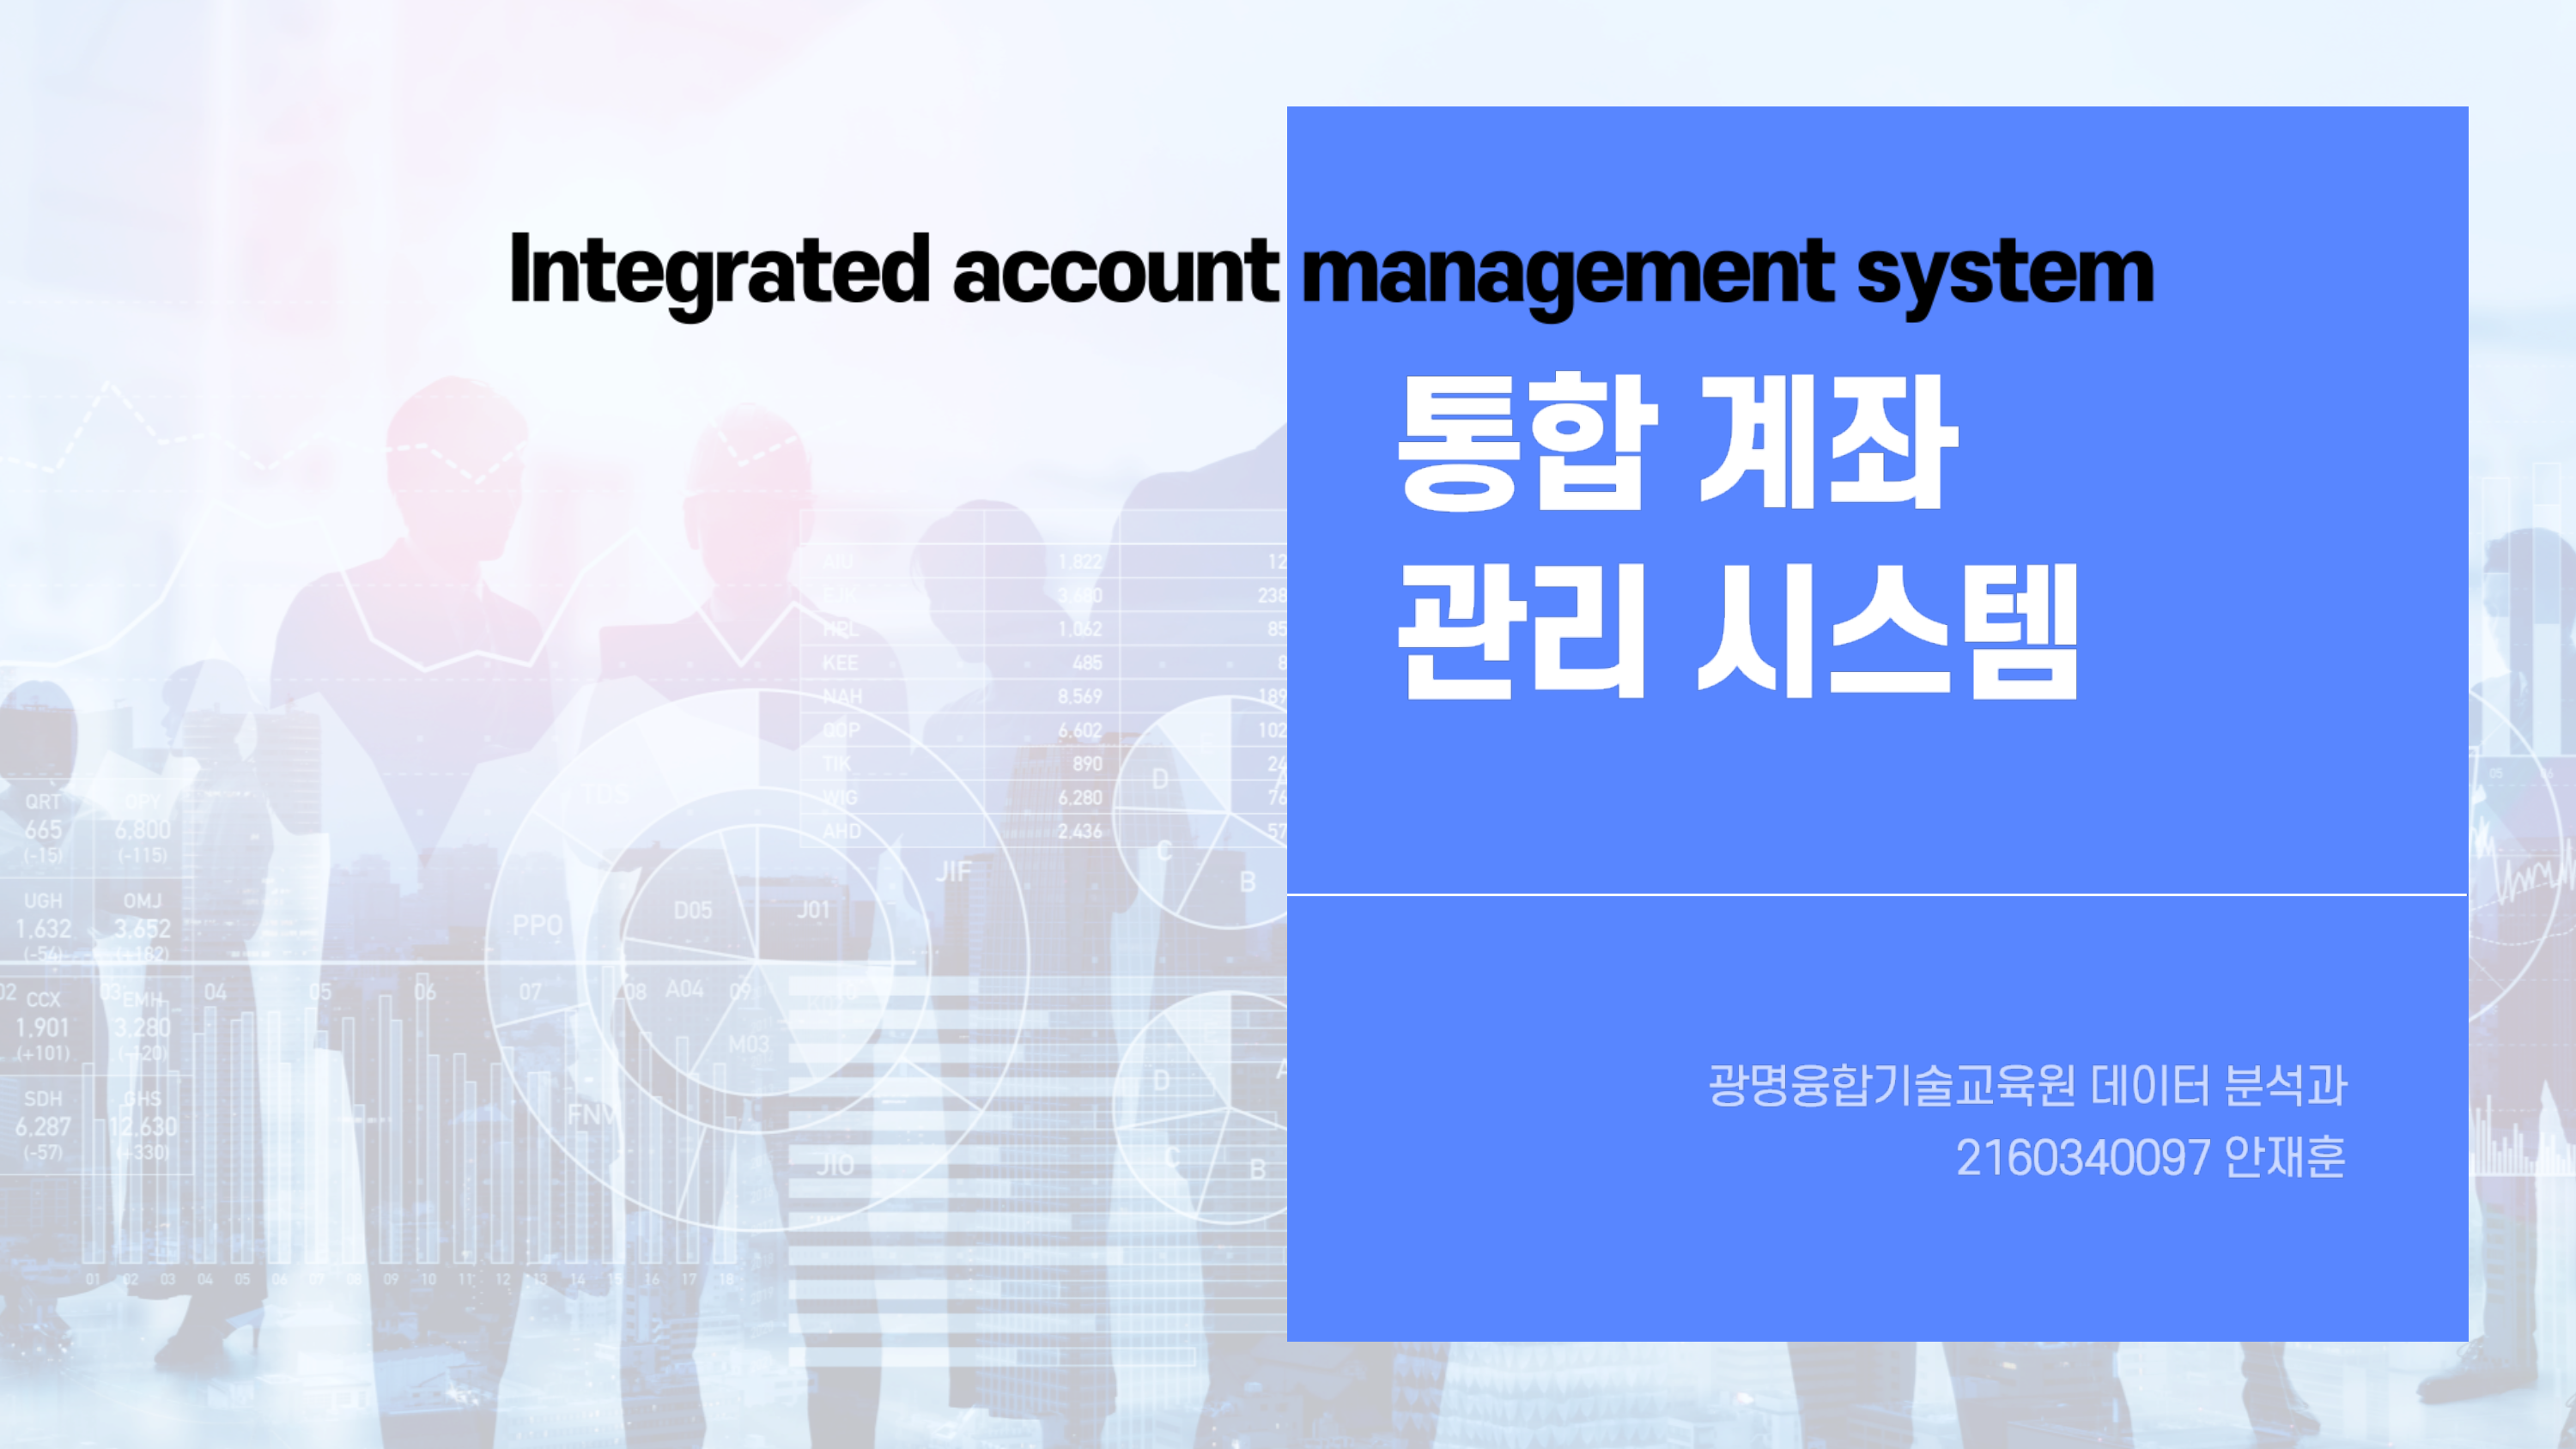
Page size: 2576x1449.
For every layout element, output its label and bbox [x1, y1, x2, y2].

text_box [0, 0, 2576, 1449]
picture [494, 192, 2196, 789]
text_box [1287, 106, 2469, 894]
text_box [1287, 902, 2469, 1342]
picture [1413, 989, 2369, 1214]
